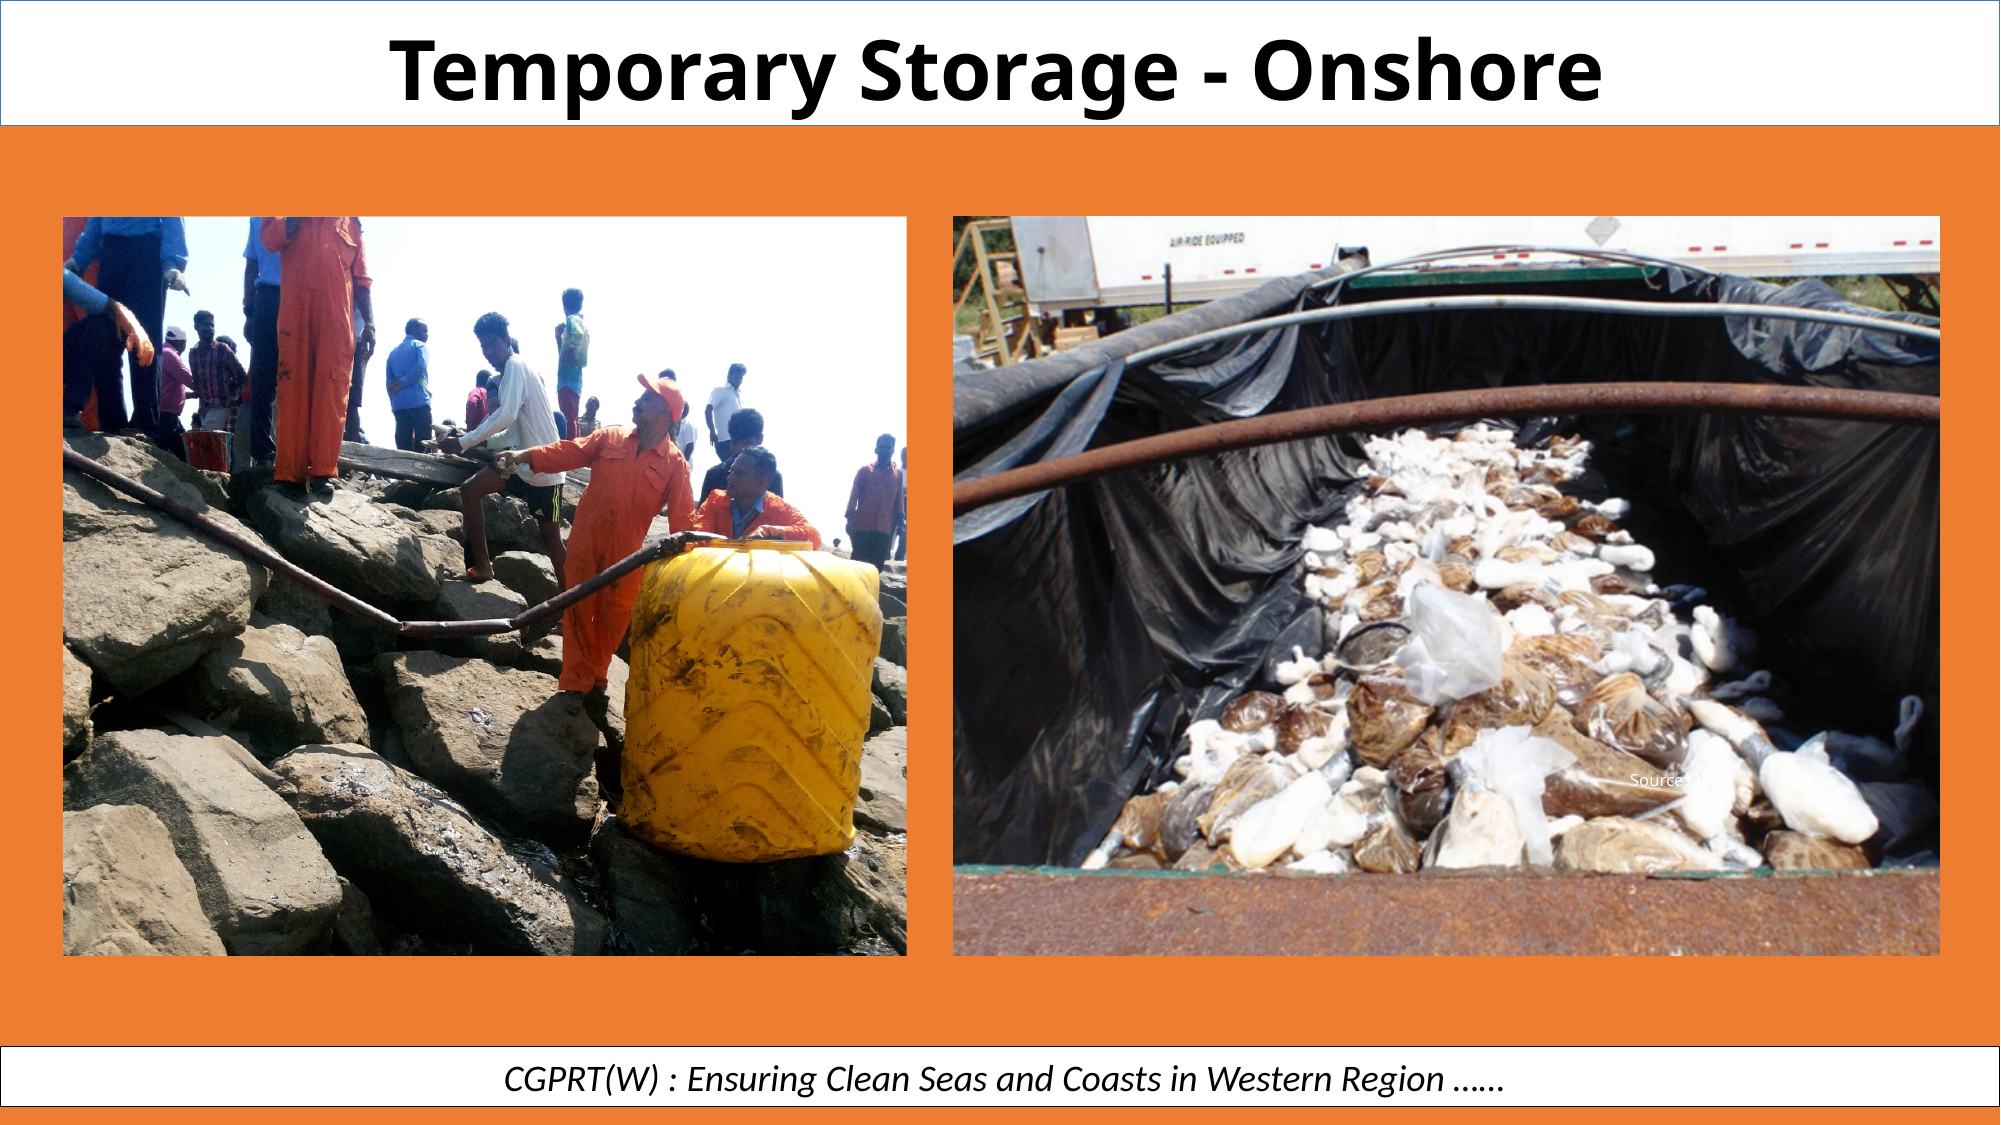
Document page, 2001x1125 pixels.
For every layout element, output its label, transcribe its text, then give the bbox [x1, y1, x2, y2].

picture [953, 216, 1940, 956]
text_box Temporary Storage - Onshore [75, 21, 1919, 114]
text_box CGPRT(W) : Ensuring Clean Seas and Coasts in Western Region …… [0, 1046, 2000, 1107]
picture [63, 164, 907, 1008]
text_box [0, 0, 2000, 126]
